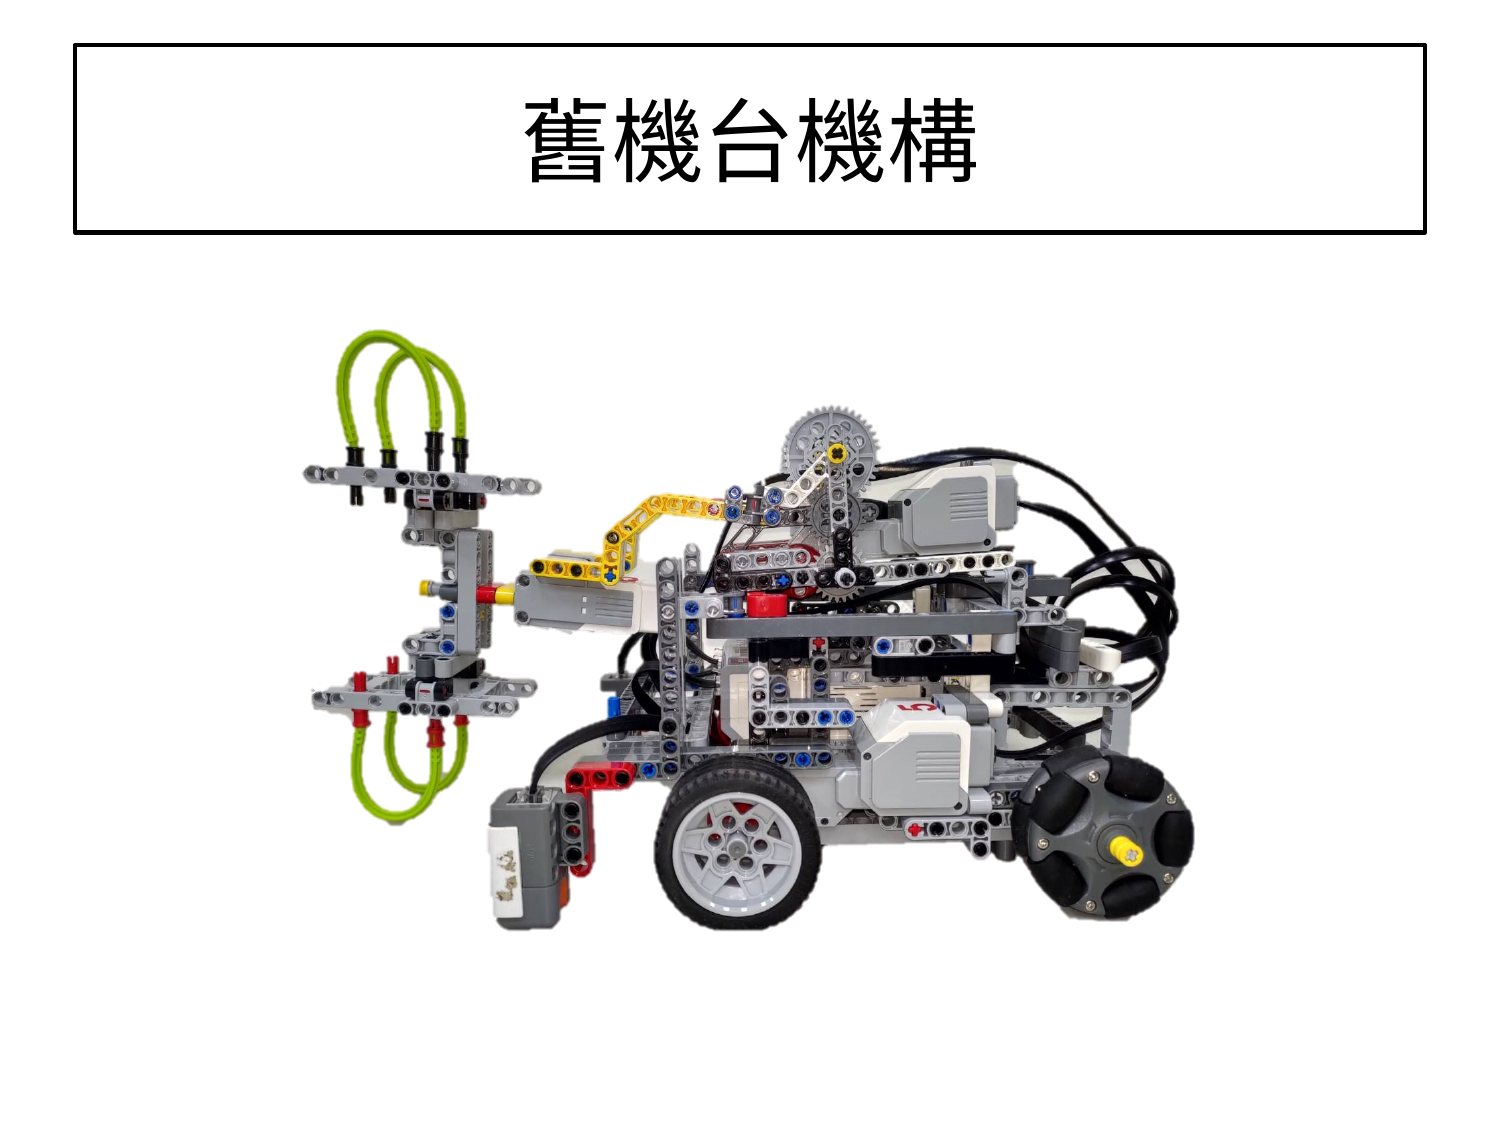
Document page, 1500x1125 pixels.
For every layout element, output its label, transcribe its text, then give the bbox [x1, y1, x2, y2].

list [254, 262, 1246, 1006]
title 舊機台機構 [73, 43, 1427, 235]
